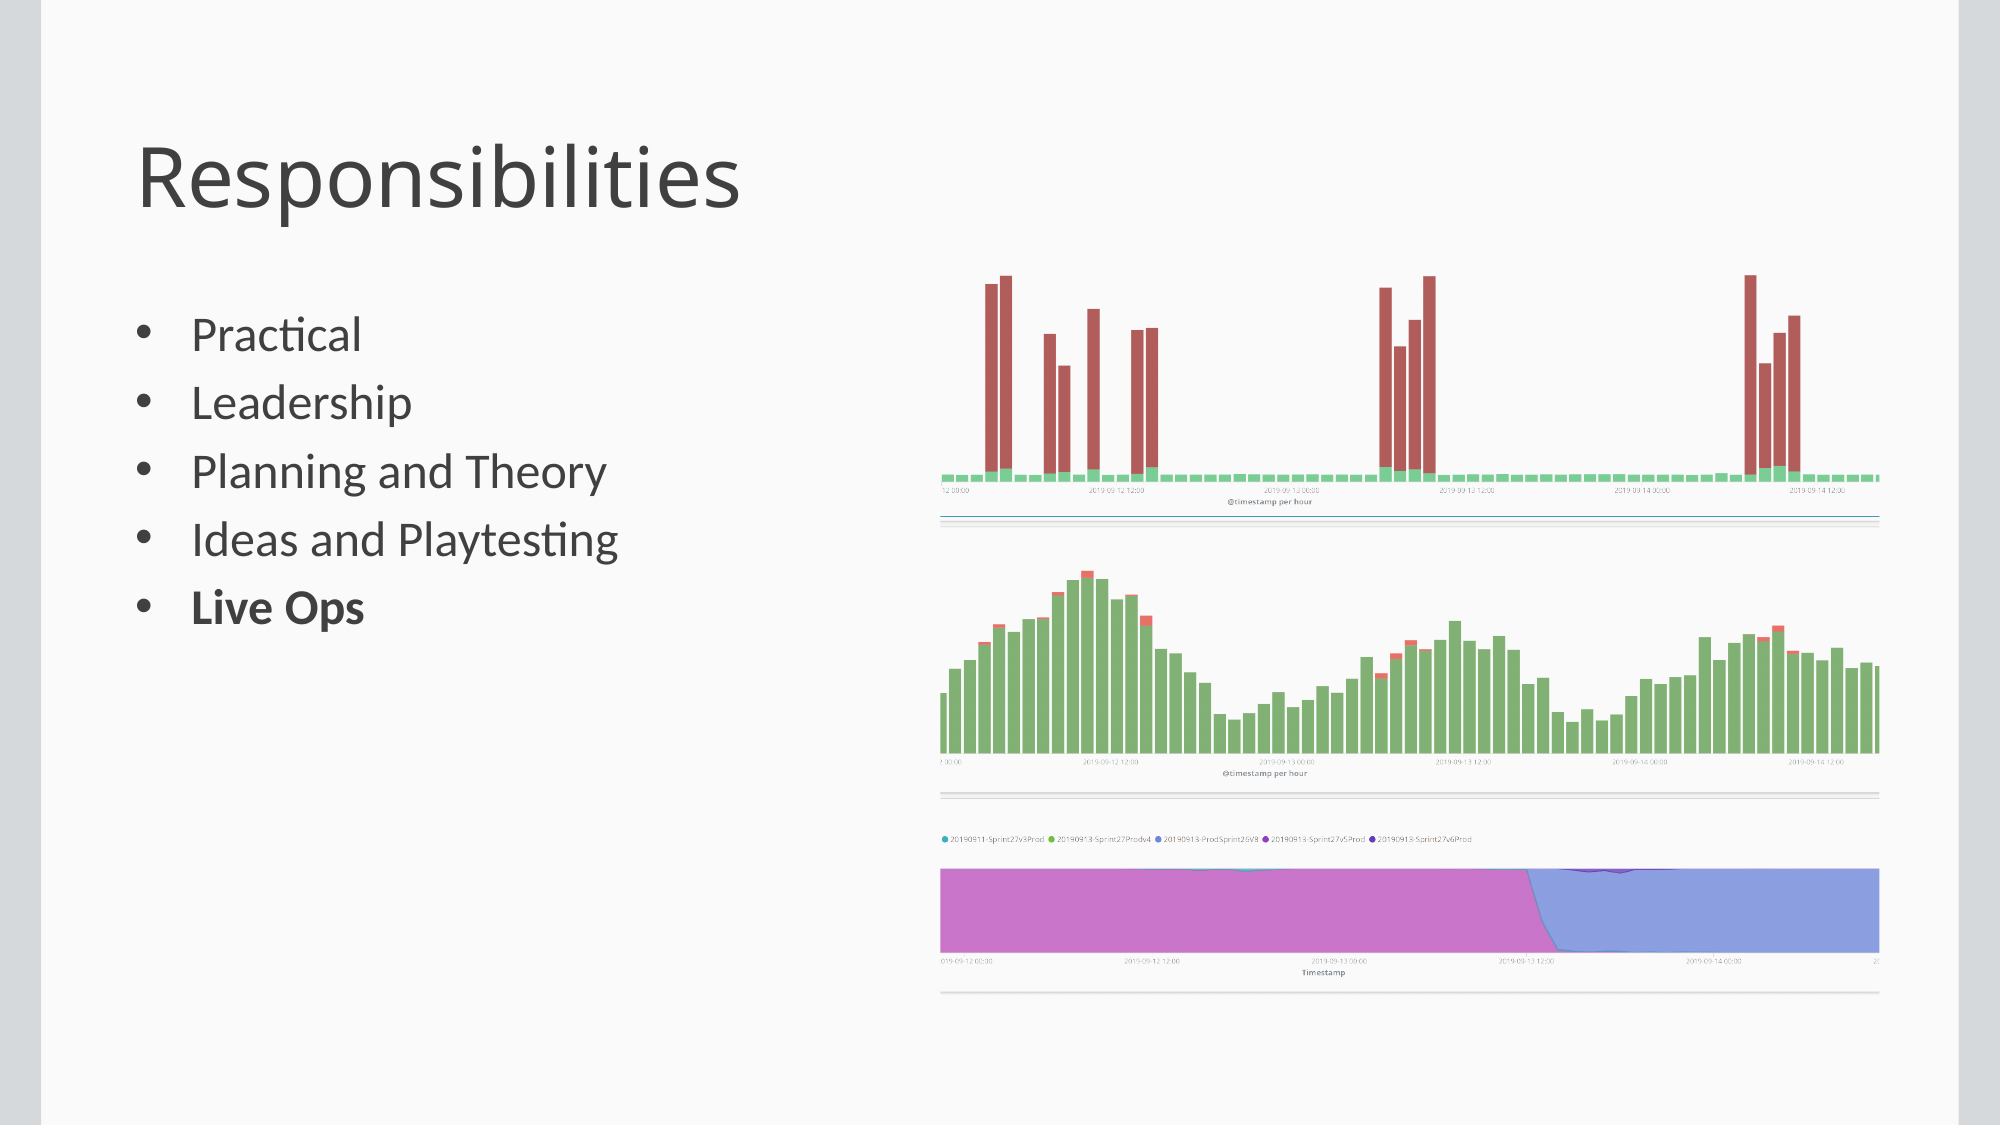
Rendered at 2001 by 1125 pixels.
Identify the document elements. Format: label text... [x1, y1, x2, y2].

title Responsibilities [120, 109, 1302, 253]
picture [940, 253, 1880, 995]
text_box [0, 0, 42, 1125]
text_box [1958, 0, 2000, 1125]
text_box Practical Leadership Planning and Theory Ideas and Playtesting Live Ops [119, 285, 940, 981]
